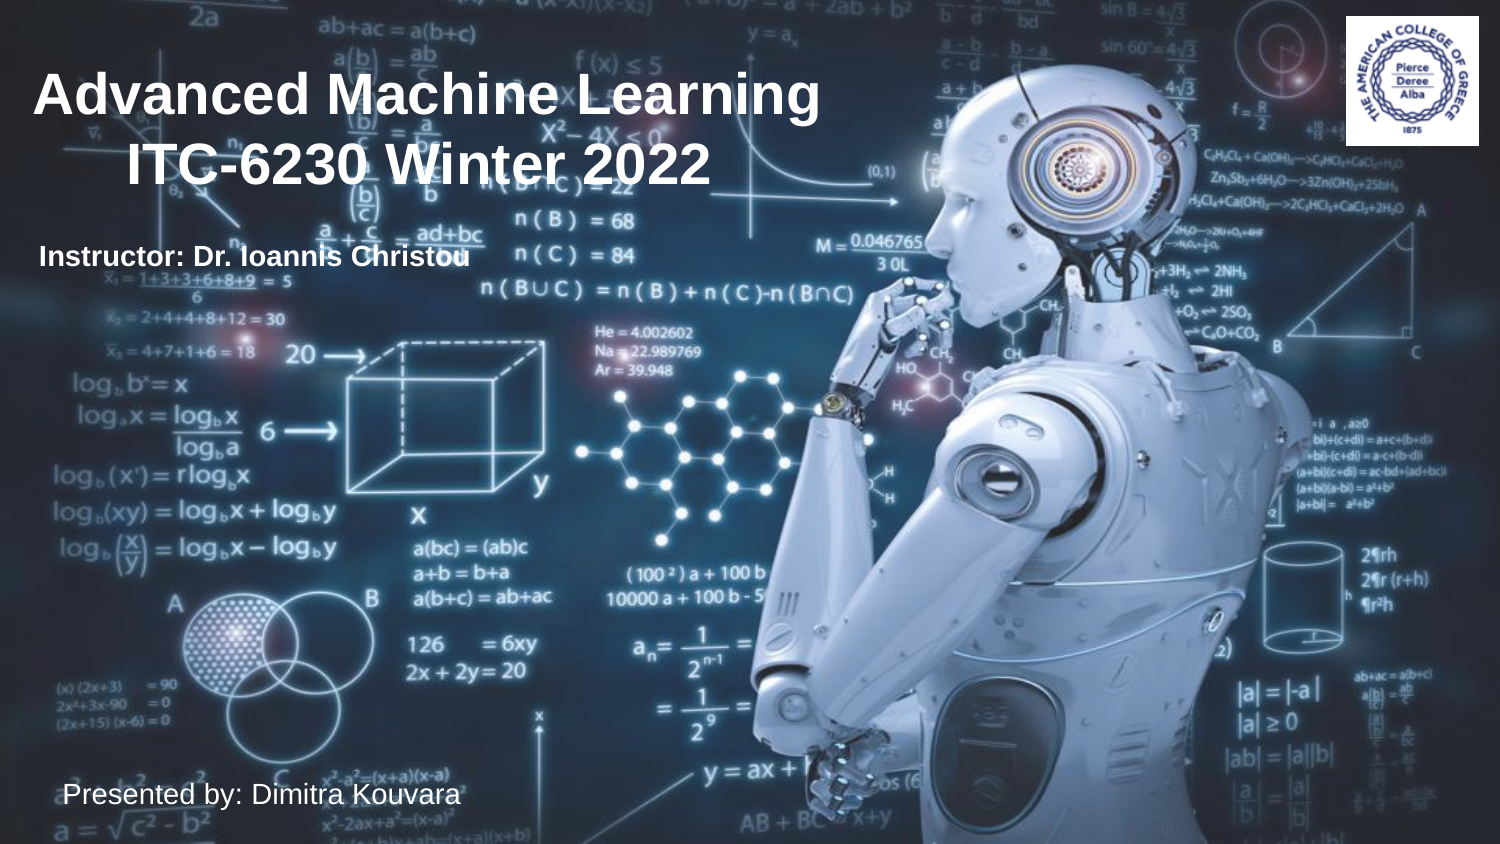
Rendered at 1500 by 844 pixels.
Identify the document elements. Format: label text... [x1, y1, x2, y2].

text_box Instructor: Dr. Ioannis Christou [24, 229, 491, 280]
text_box Presented by: Dimitra Kouvara [47, 768, 897, 818]
text_box Advanced Machine Learning ITC-6230 Winter 2022 [3, 48, 853, 230]
picture [1345, 15, 1479, 146]
